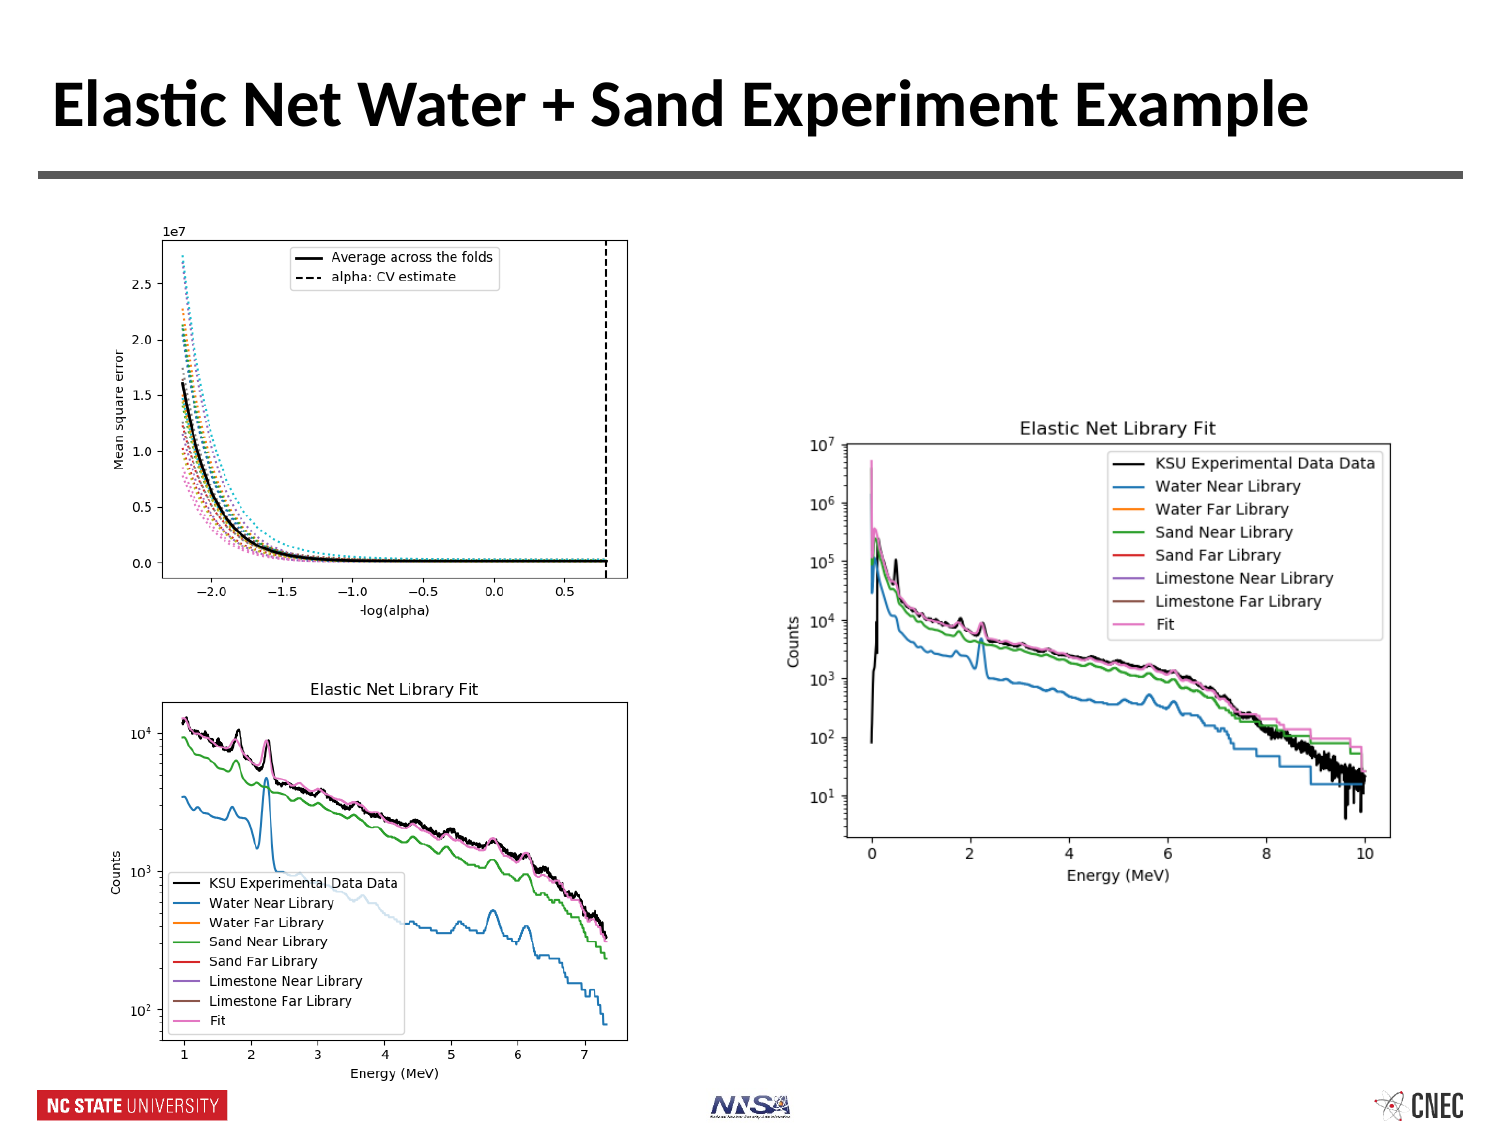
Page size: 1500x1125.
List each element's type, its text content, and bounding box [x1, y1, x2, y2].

picture [37, 1090, 228, 1121]
title Elastic Net Water + Sand Experiment Example [37, 37, 1463, 163]
picture [706, 1088, 794, 1123]
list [85, 649, 688, 1088]
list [759, 382, 1460, 893]
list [85, 187, 688, 626]
picture [1374, 1090, 1463, 1121]
